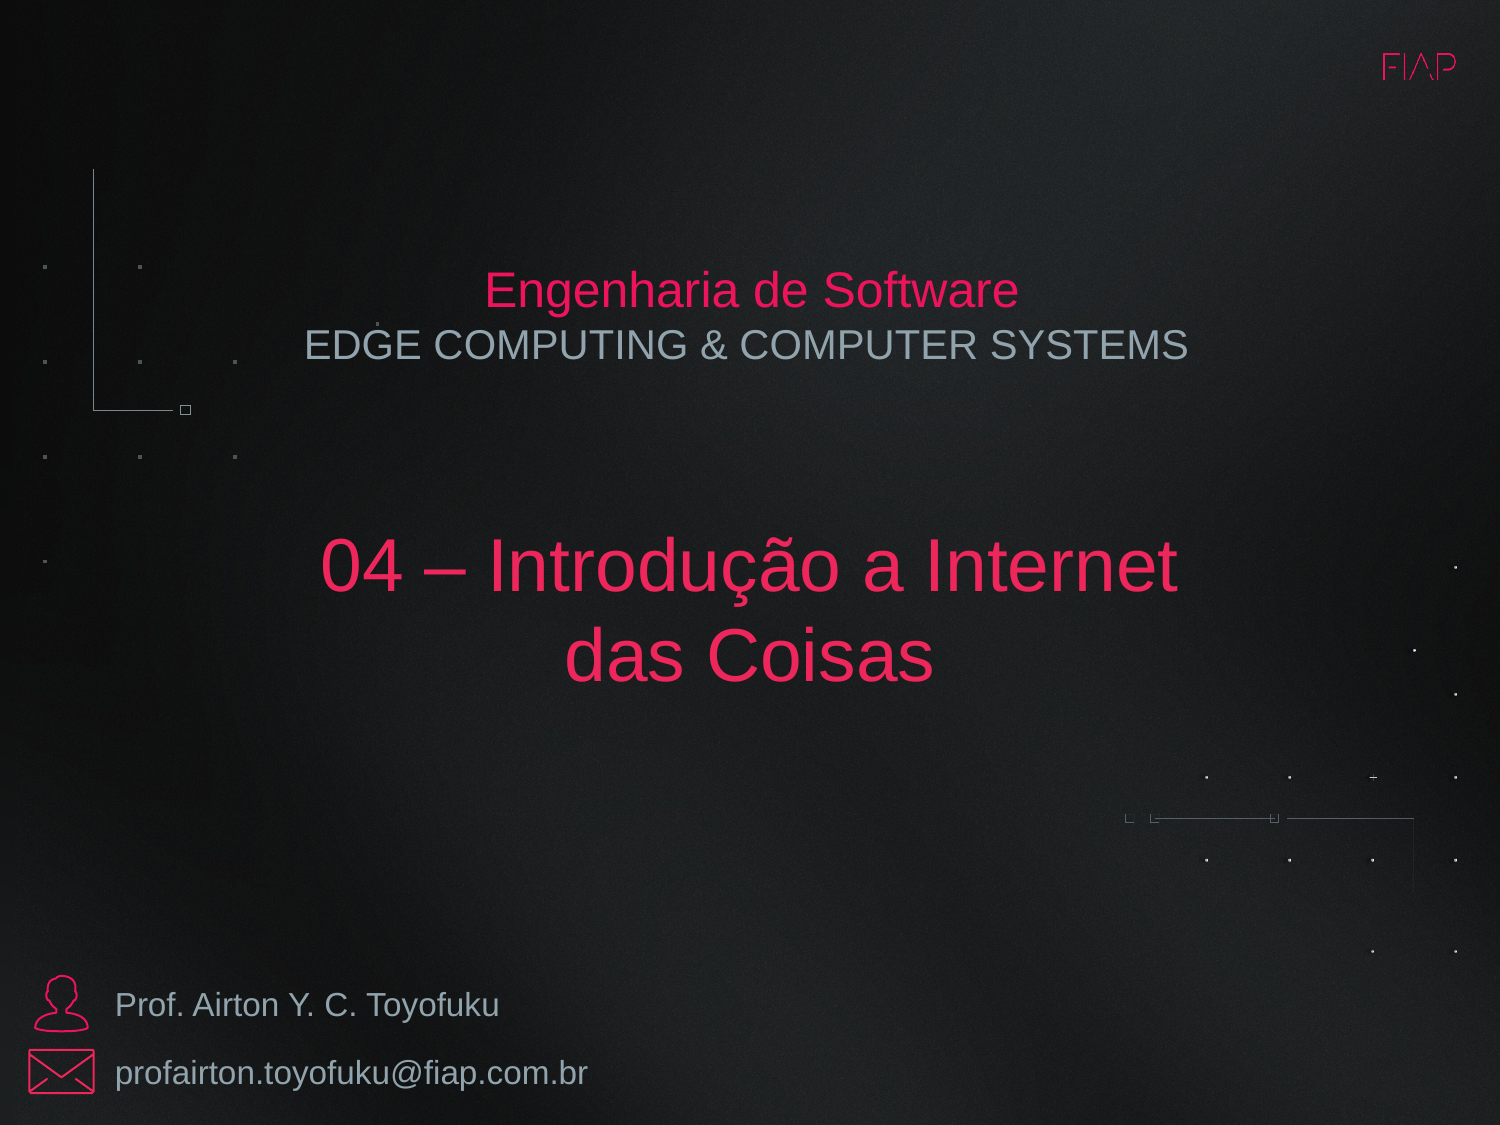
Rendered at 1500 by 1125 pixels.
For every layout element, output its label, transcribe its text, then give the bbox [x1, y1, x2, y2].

text_box 04 – Introdução a Internet das Coisas [276, 509, 1224, 705]
picture [0, 0, 1500, 1125]
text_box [29, 975, 854, 1100]
text_box Engenharia de Software EDGE COMPUTING & COMPUTER SYSTEMS [383, 250, 1243, 426]
